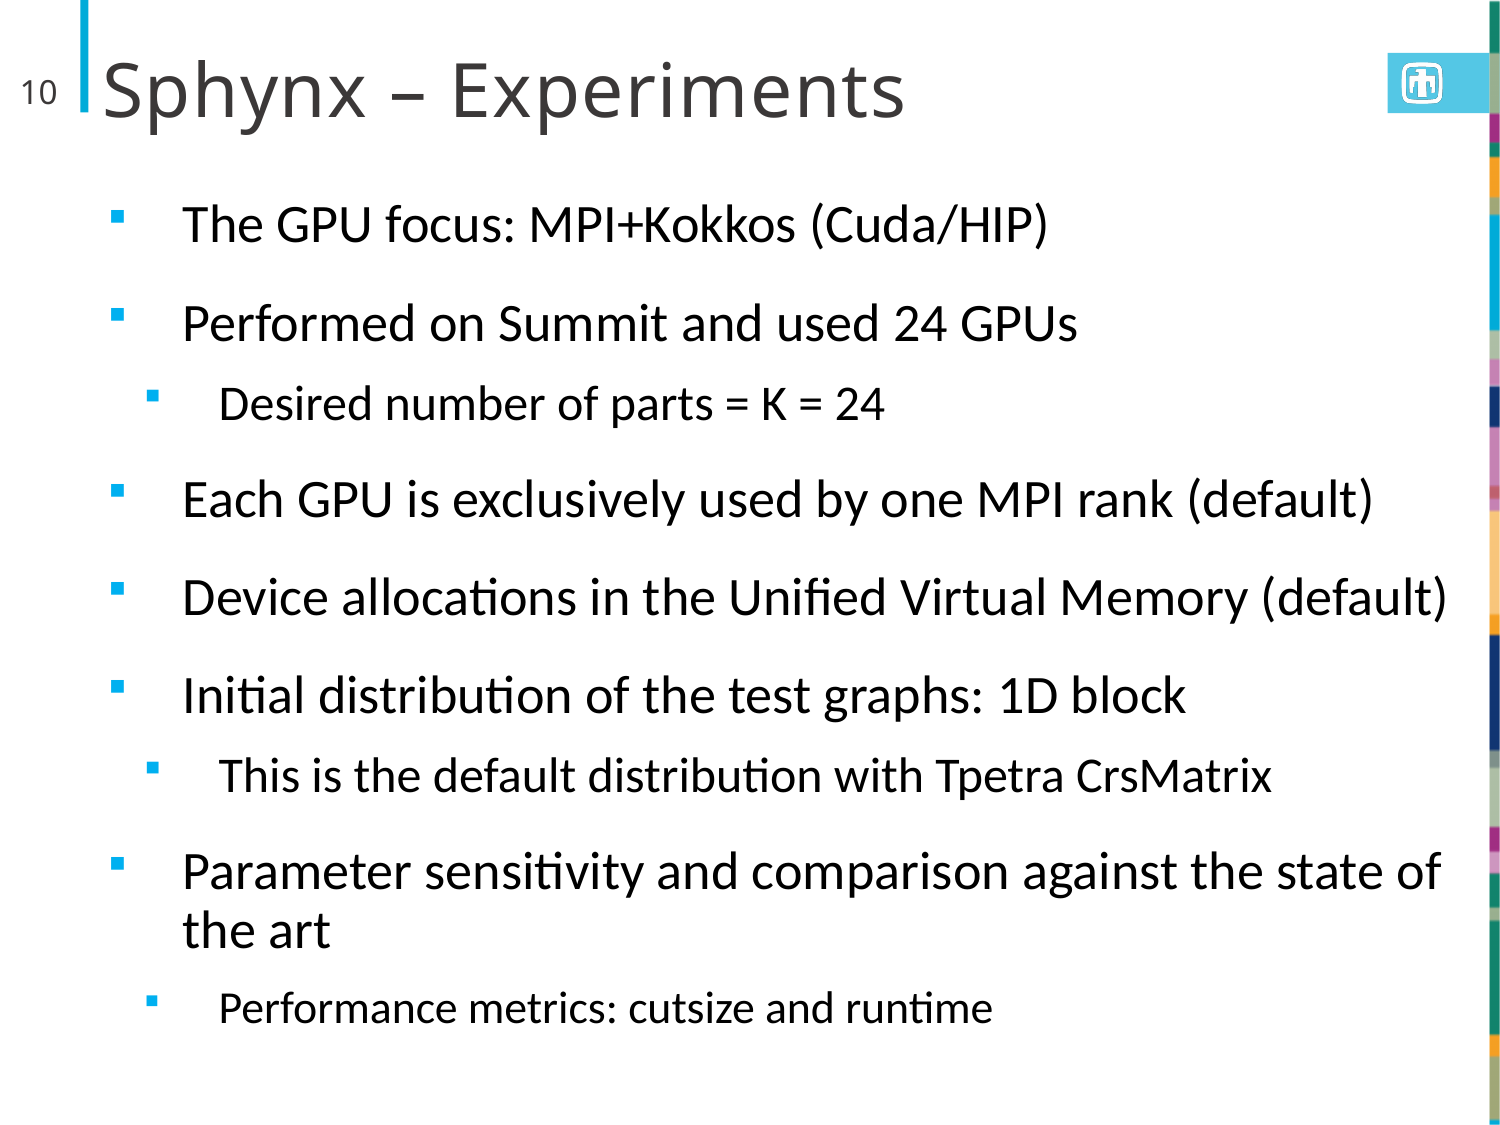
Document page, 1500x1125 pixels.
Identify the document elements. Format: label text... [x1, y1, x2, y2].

picture [1490, 330, 1499, 1120]
picture [1490, 1, 1499, 215]
title Sphynx – Experiments [87, 48, 1248, 147]
list The GPU focus: MPI+Kokkos (Cuda/HIP) Performed on Summit and used 24 GPUs Desired number of parts = K = 24 Each GPU is exclusively used by one MPI rank (default) Device allocations in the Unified Virtual Memory (default) Initial distribution of the test graphs: 1D block This is the default distribution with Tpetra CrsMatrix Parameter sensitivity and comparison against the state of the art Performance metrics: cutsize and runtime [106, 188, 1477, 1077]
picture [1401, 62, 1444, 104]
slide_number 10 [0, 64, 73, 125]
